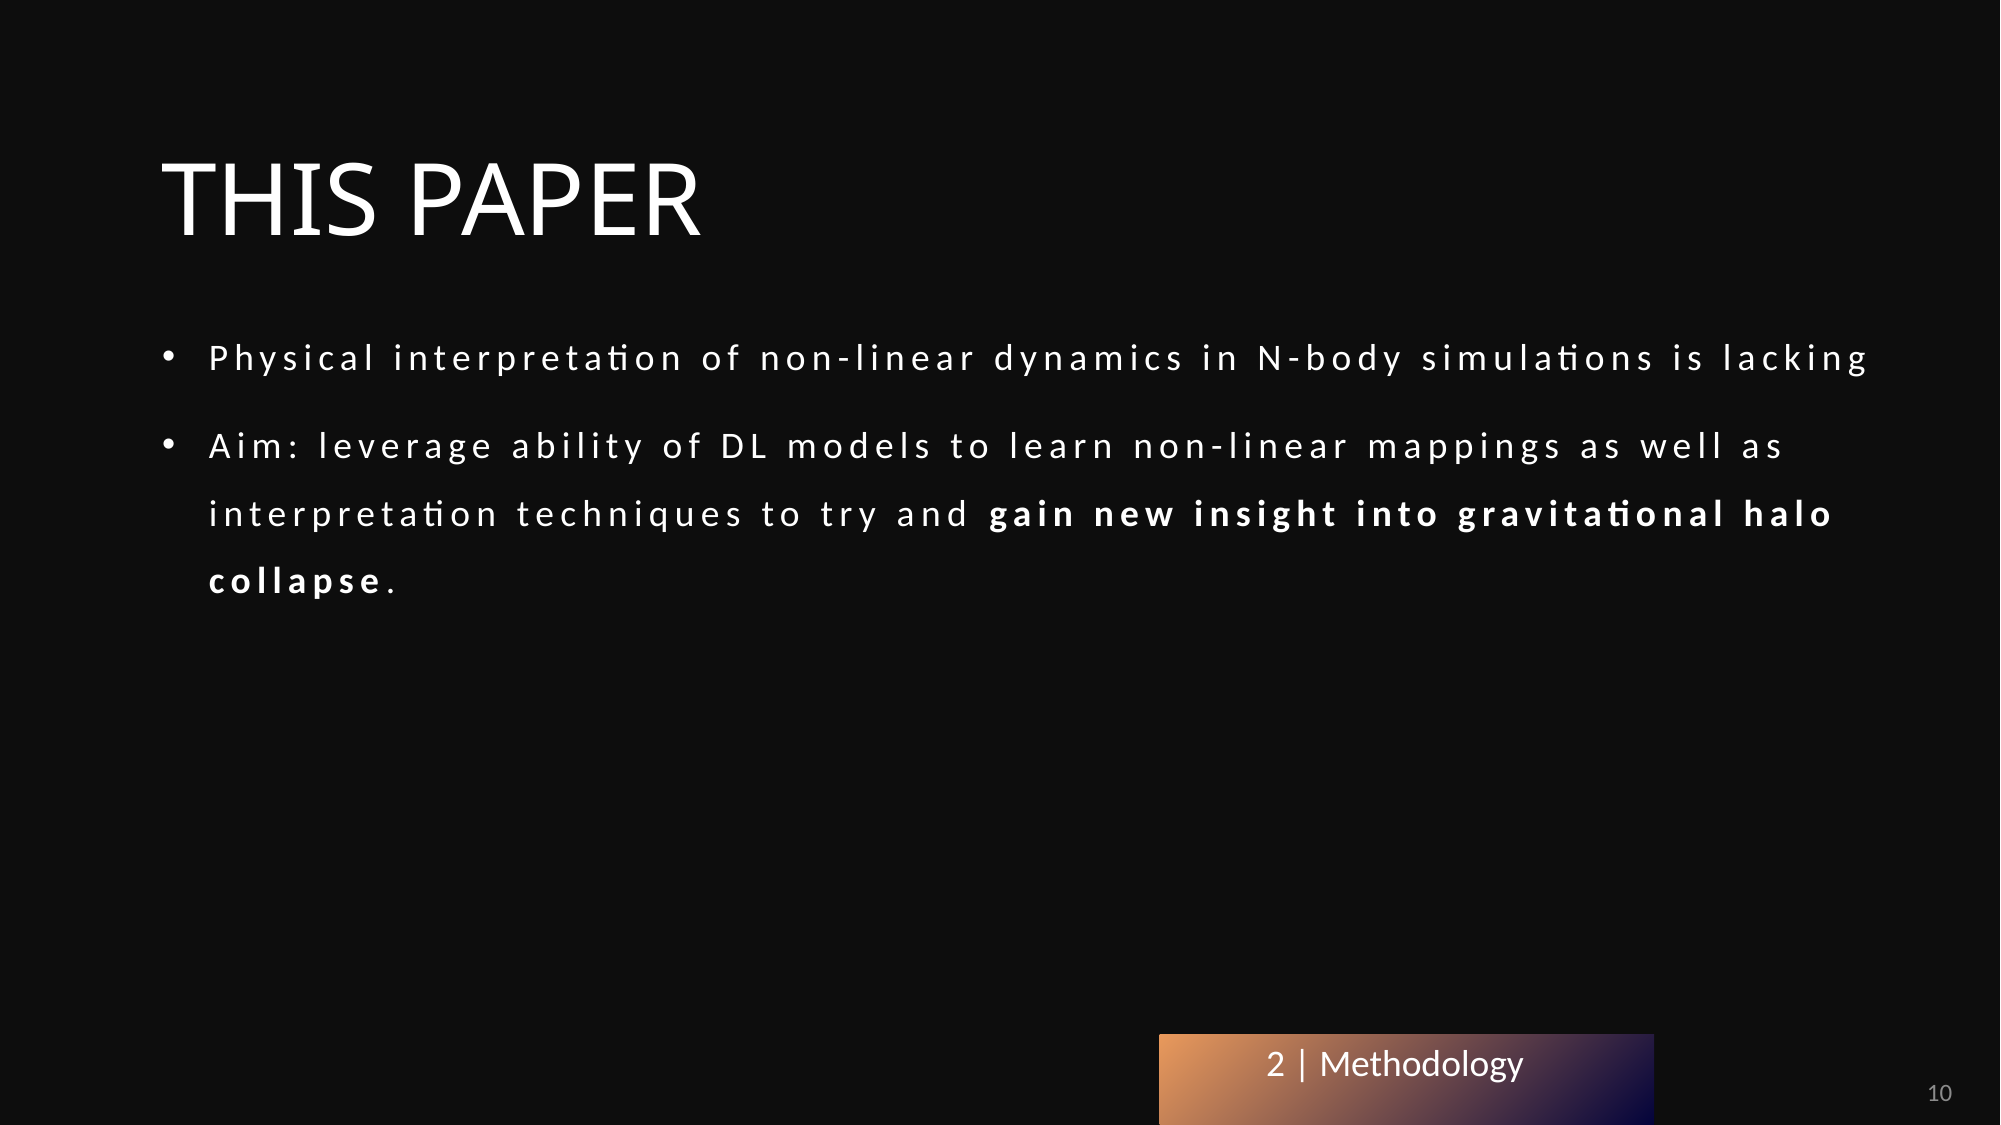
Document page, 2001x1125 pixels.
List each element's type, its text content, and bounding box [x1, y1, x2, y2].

list Physical interpretation of non-linear dynamics in N-body simulations is lacking Aim: leverage ability of DL models to learn non-linear mappings as well as interpretation techniques to try and gain new insight into gravitational halo collapse. [147, 302, 1968, 982]
title This paper [146, 67, 1150, 304]
slide_number 10 [1894, 1061, 1968, 1121]
footer 2 | Methodology [1057, 1031, 1733, 1091]
